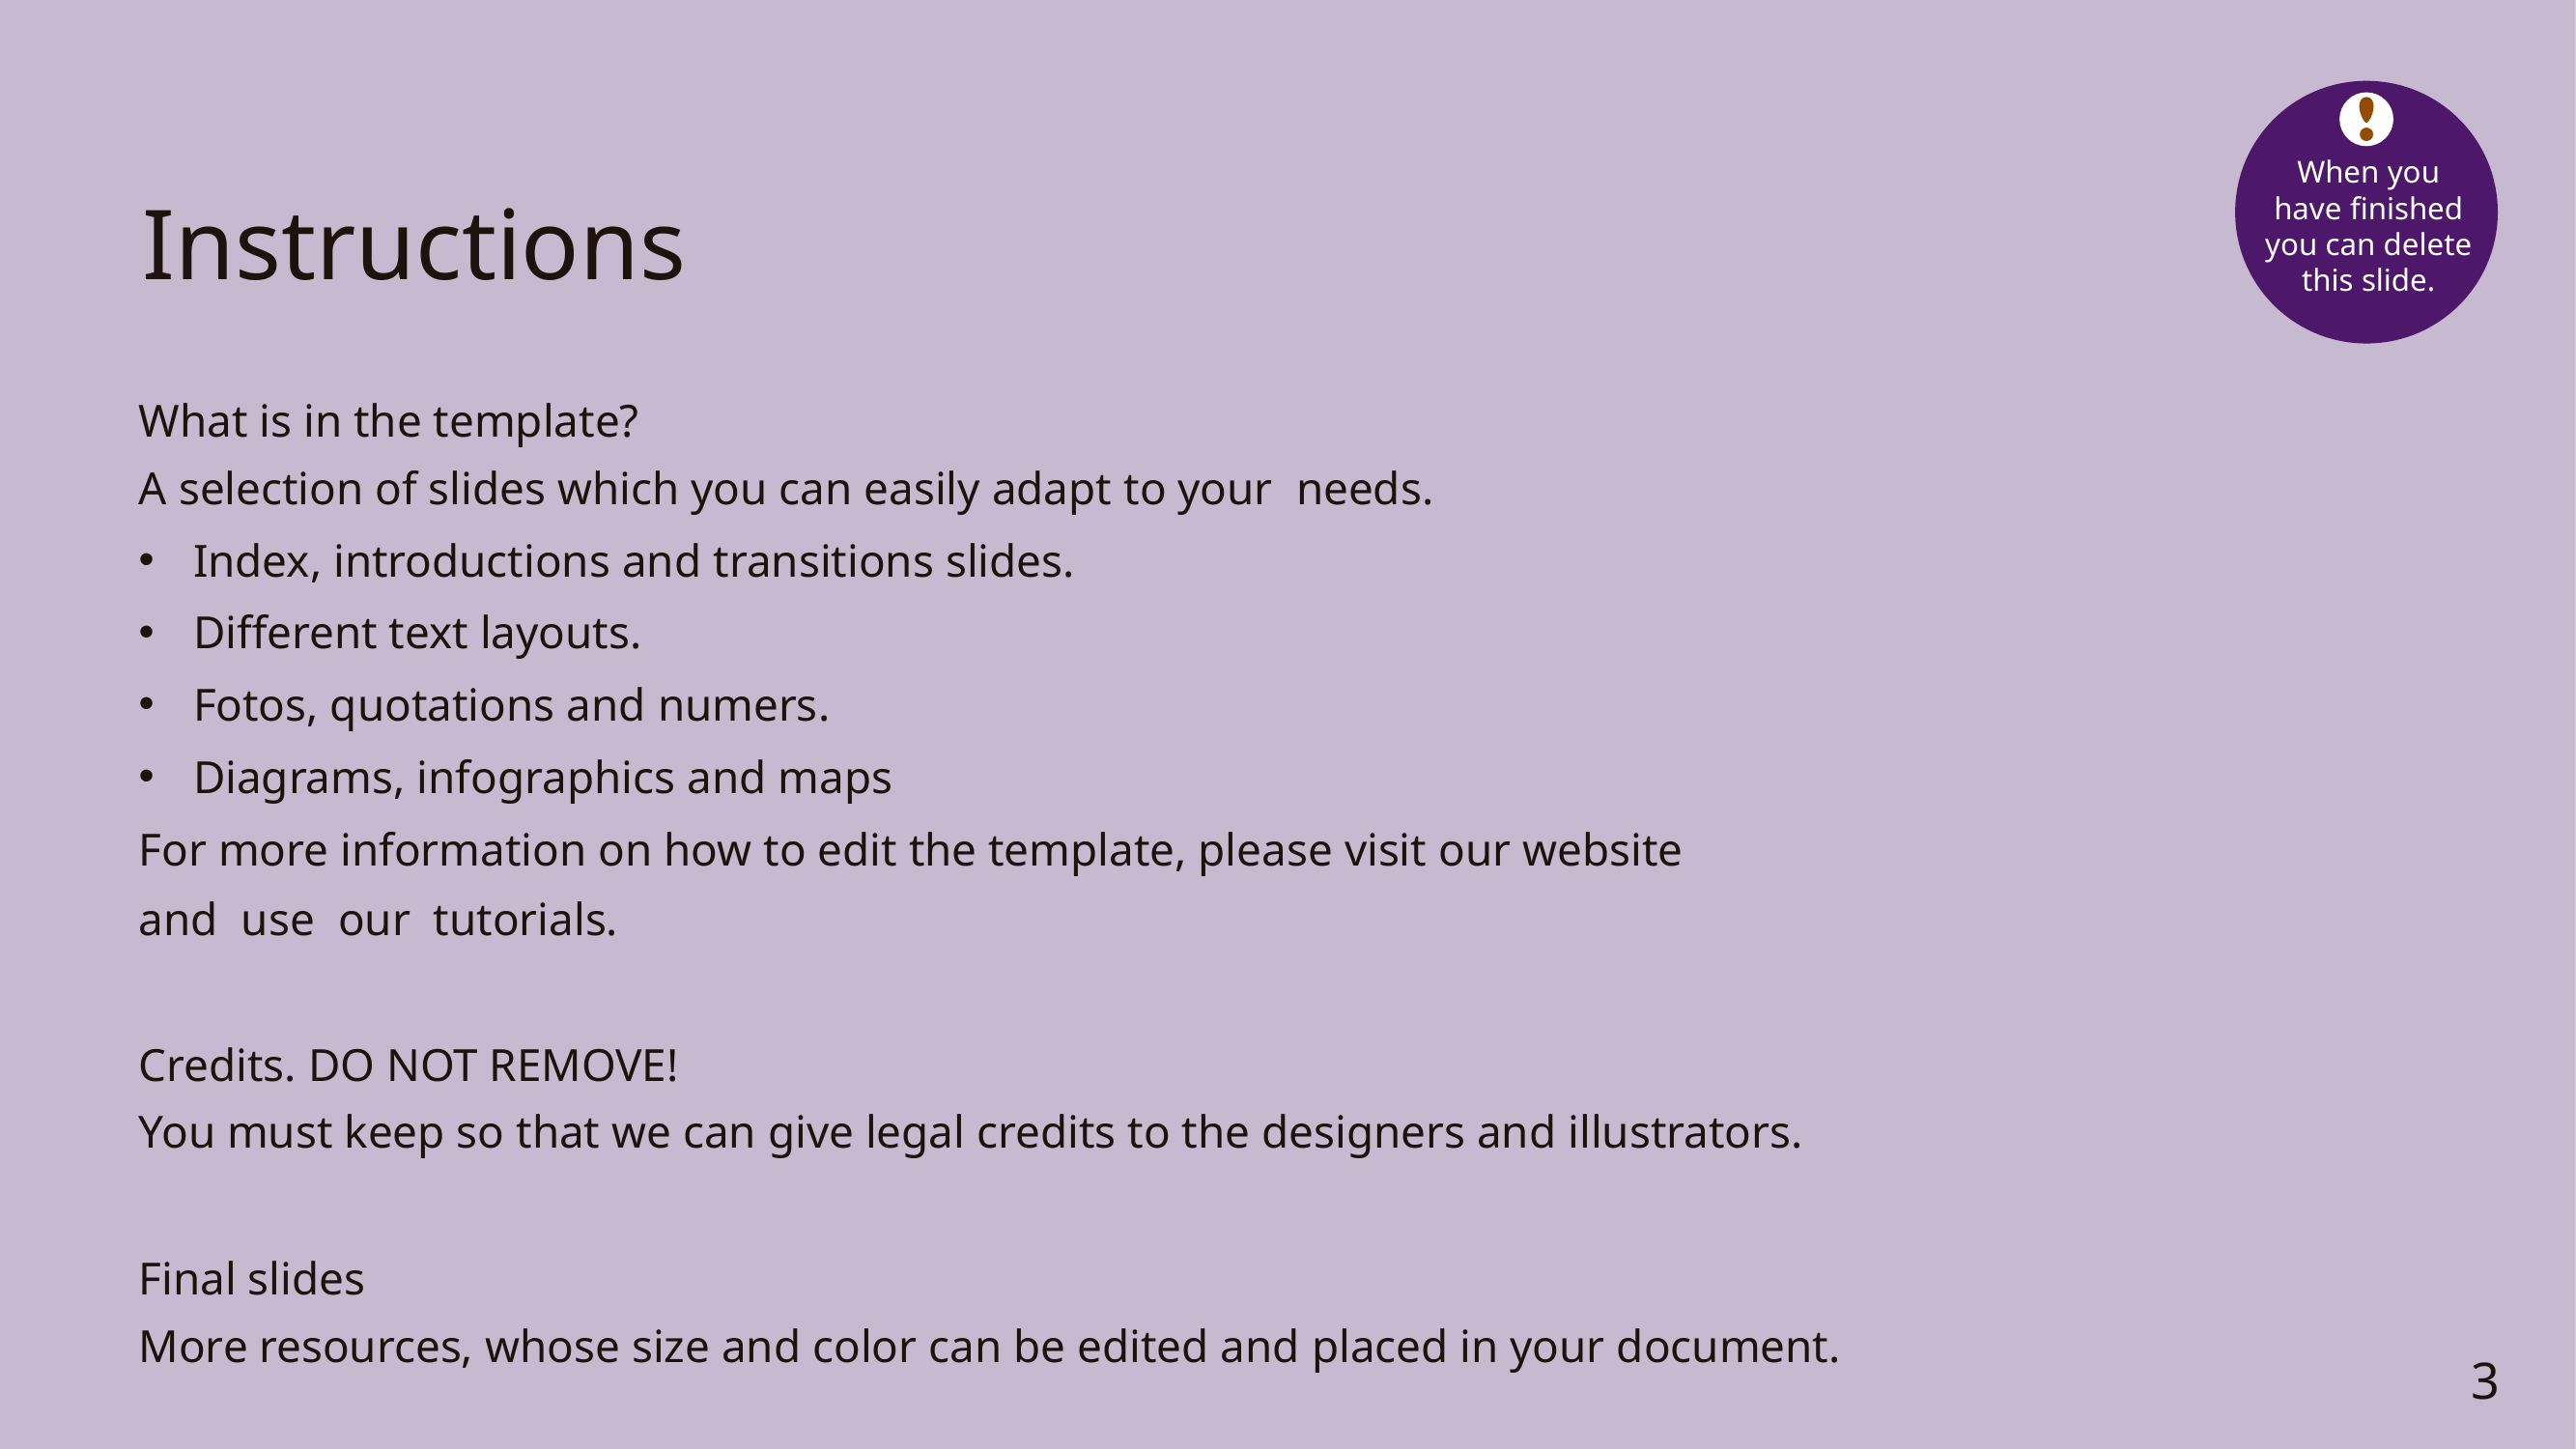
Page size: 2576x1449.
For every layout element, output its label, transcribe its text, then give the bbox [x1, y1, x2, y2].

text_box Instructions [142, 144, 1314, 306]
text_box 3 [2471, 1332, 2502, 1417]
text_box What is in the template? A selection of slides which you can easily adapt to your needs. Index, introductions and transitions slides. Different text layouts. Fotos, quotations and numers. Diagrams, infographics and maps For more information on how to edit the template, please visit our website and use our tutorials. Credits. DO NOT REMOVE! You must keep so that we can give legal credits to the designers and illustrators. Final slides More resources, whose size and color can be edited and placed in your document. [138, 376, 2347, 1378]
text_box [2234, 80, 2499, 344]
